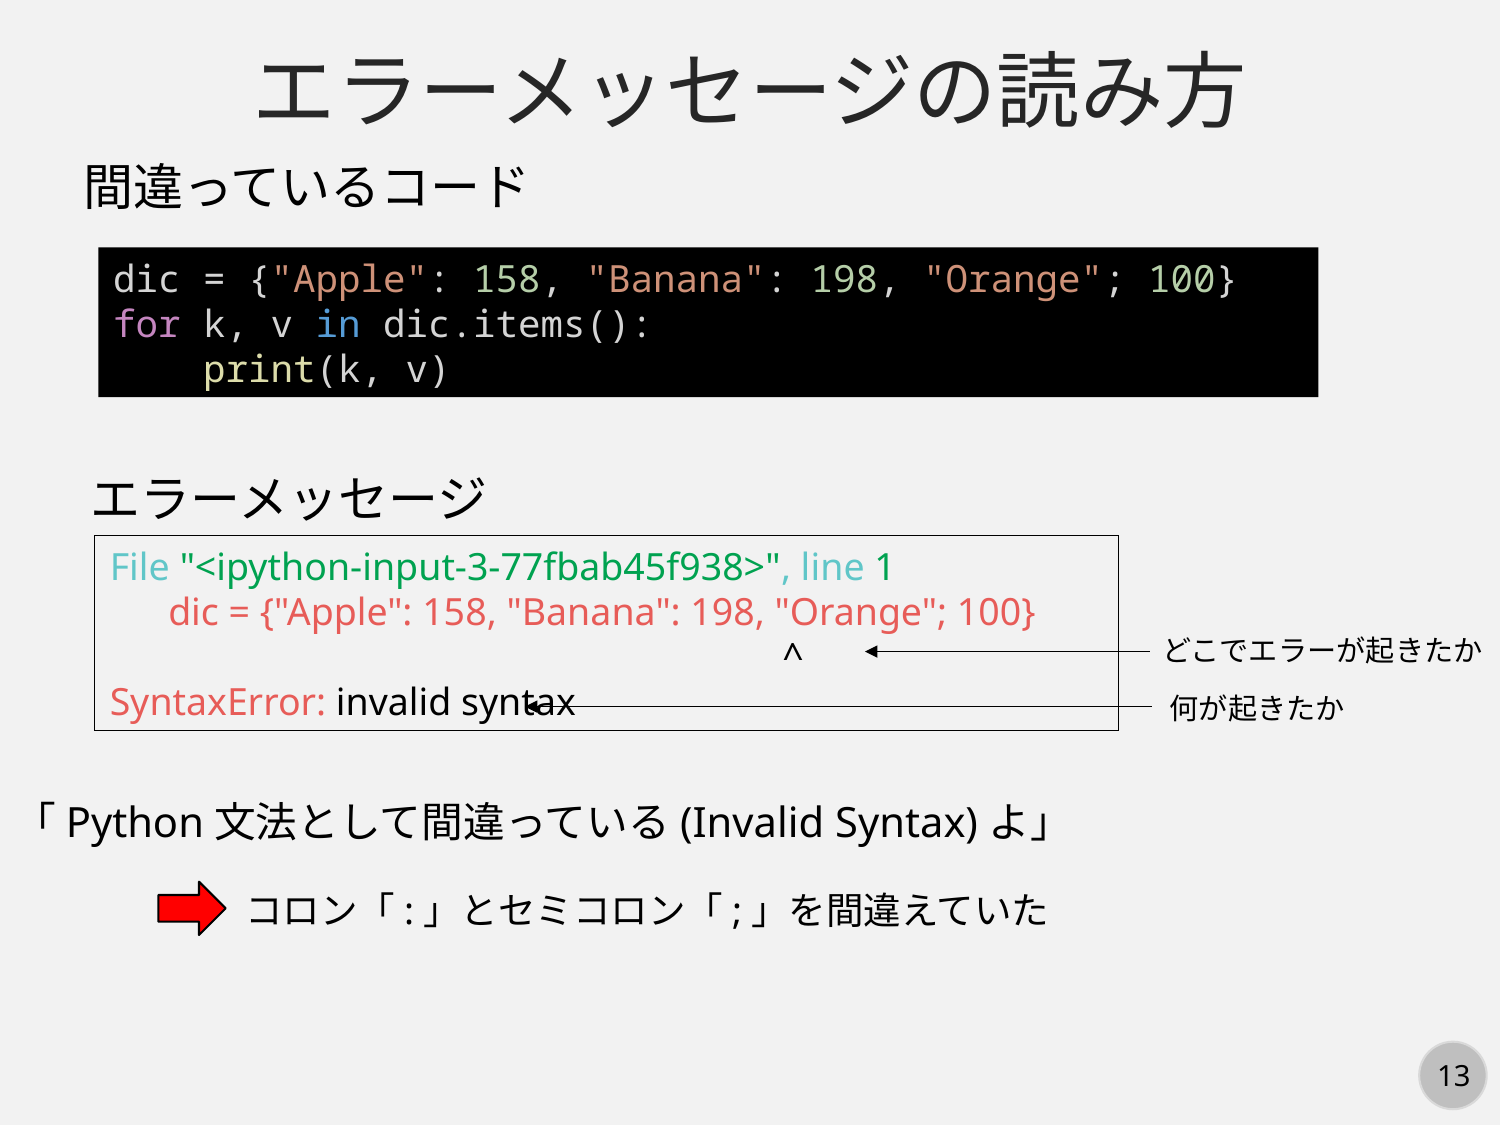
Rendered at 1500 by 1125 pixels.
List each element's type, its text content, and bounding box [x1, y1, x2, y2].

text_box どこでエラーが起きたか [1147, 624, 1499, 675]
list エラーメッセージの読み方 [0, 31, 1500, 155]
text_box コロン「:」とセミコロン「;」を間違えていた [230, 879, 1065, 940]
text_box File "<ipython-input-3-77fbab45f938>", line 1 dic = {"Apple": 158, "Banana": 198, "Orange"; 100} ^ SyntaxError: invalid syntax [94, 535, 1119, 731]
text_box エラーメッセージ [75, 459, 503, 535]
text_box [157, 880, 227, 936]
text_box dic = {"Apple": 158, "Banana": 198, "Orange"; 100} for k, v in dic.items(): print(k, v) [98, 247, 1319, 398]
text_box 「Python文法として間違っている(Invalid Syntax)よ」 [0, 788, 1087, 854]
text_box 何が起きたか [1154, 683, 1361, 733]
text_box 間違っているコード [68, 148, 546, 223]
